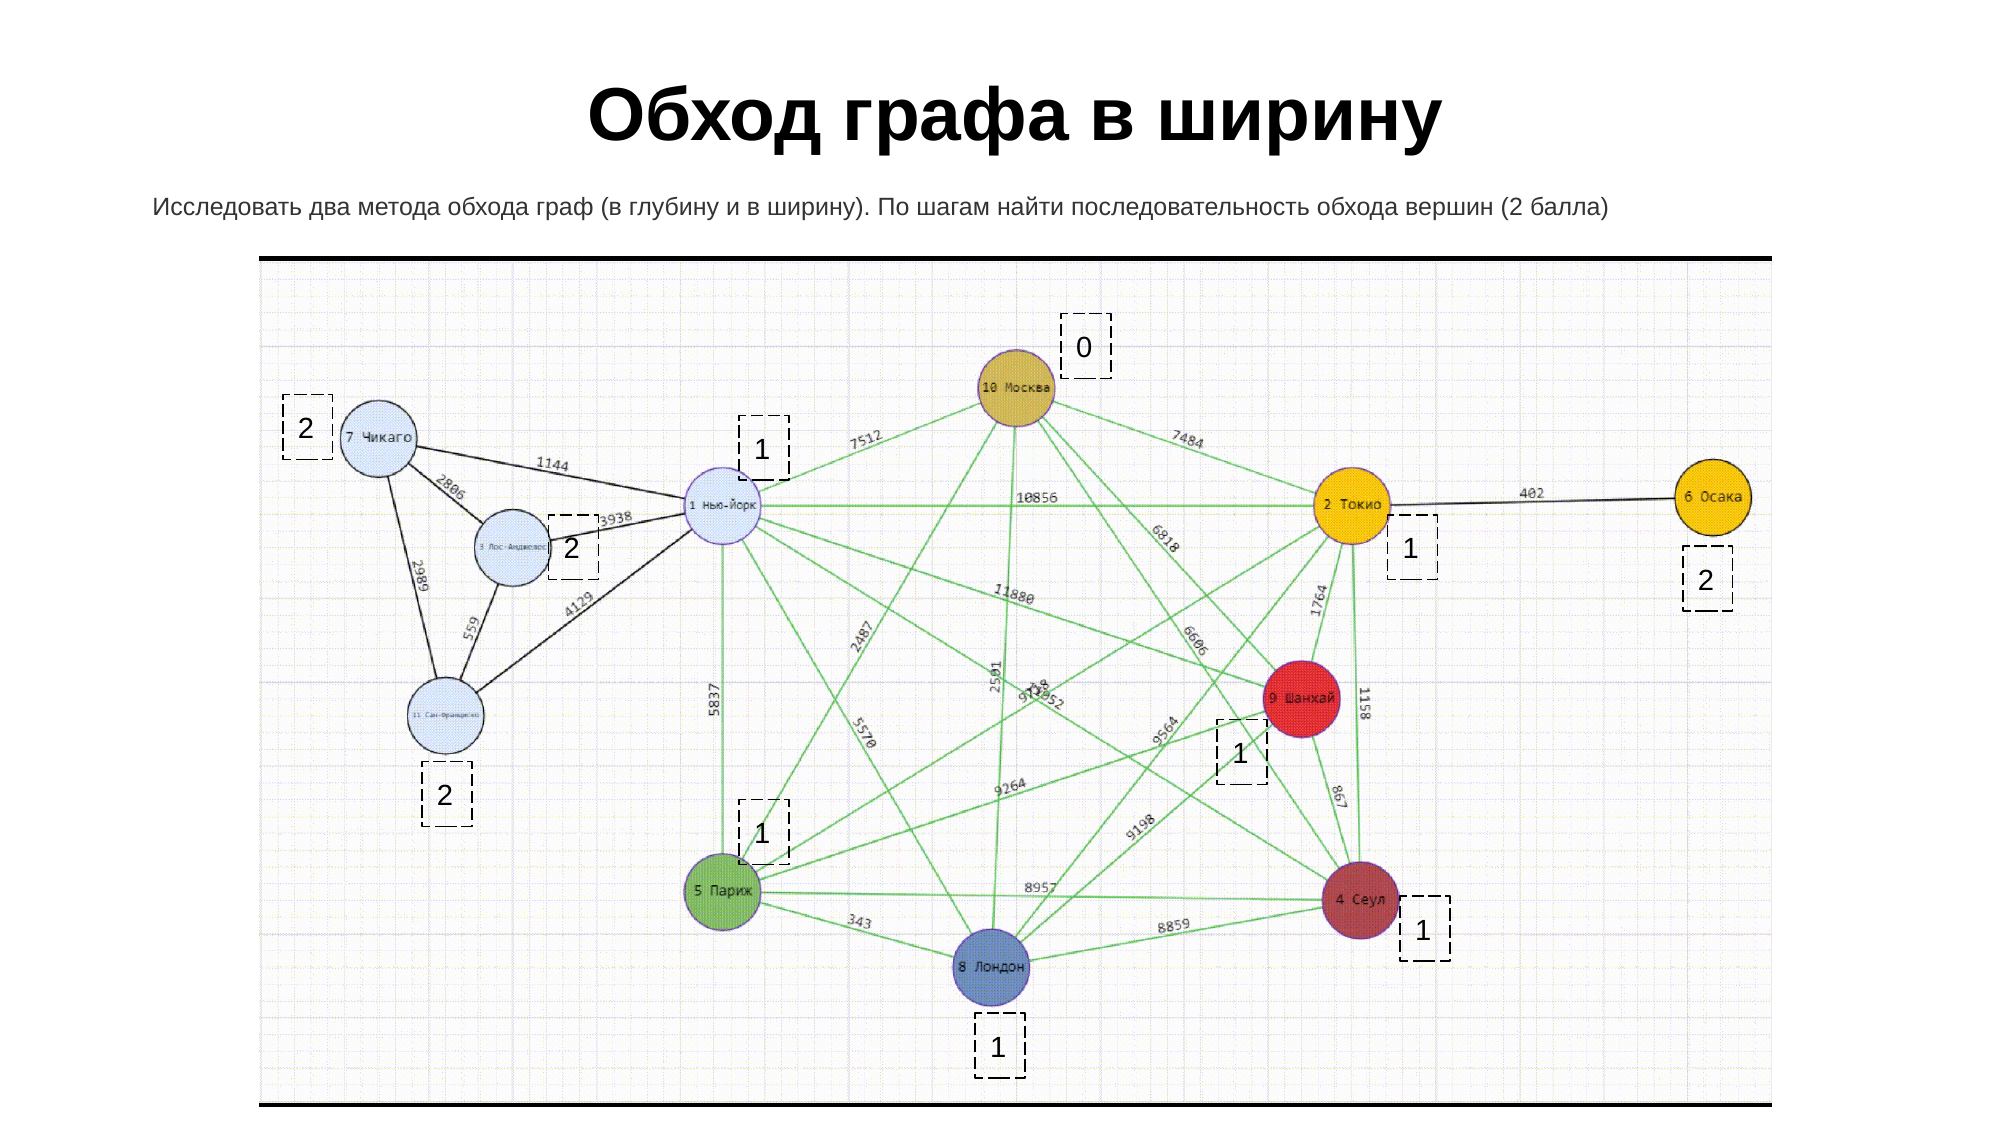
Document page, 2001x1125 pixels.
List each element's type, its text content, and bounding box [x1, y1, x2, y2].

picture [259, 256, 1772, 1108]
list Исследовать два метода обхода граф (в глубину и в ширину). По шагам найти последовательность обхода вершин (2 балла) [137, 186, 1863, 1014]
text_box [282, 313, 1733, 1080]
title Обход графа в ширину [169, 59, 1863, 173]
